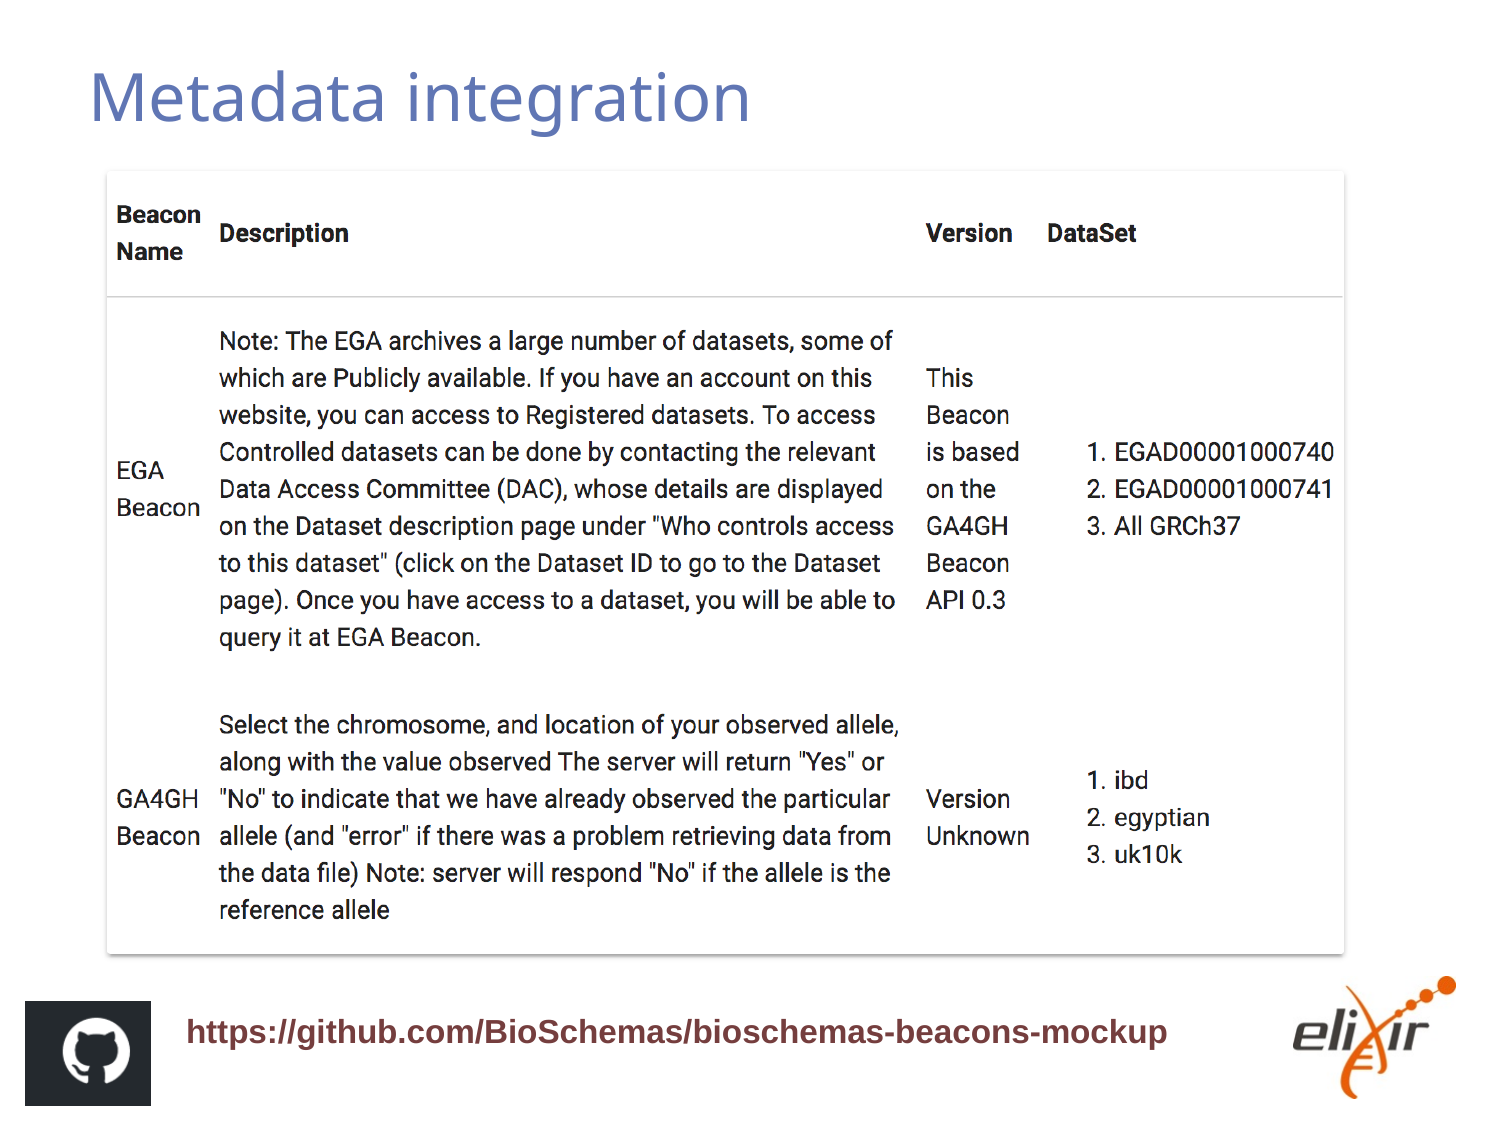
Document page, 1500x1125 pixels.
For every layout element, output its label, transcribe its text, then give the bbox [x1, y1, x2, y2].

picture [25, 1001, 152, 1107]
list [88, 160, 1365, 965]
title Metadata integration [88, 54, 1426, 161]
text_box https://github.com/BioSchemas/bioschemas-beacons-mockup [171, 1002, 1397, 1058]
picture [1293, 976, 1456, 1099]
